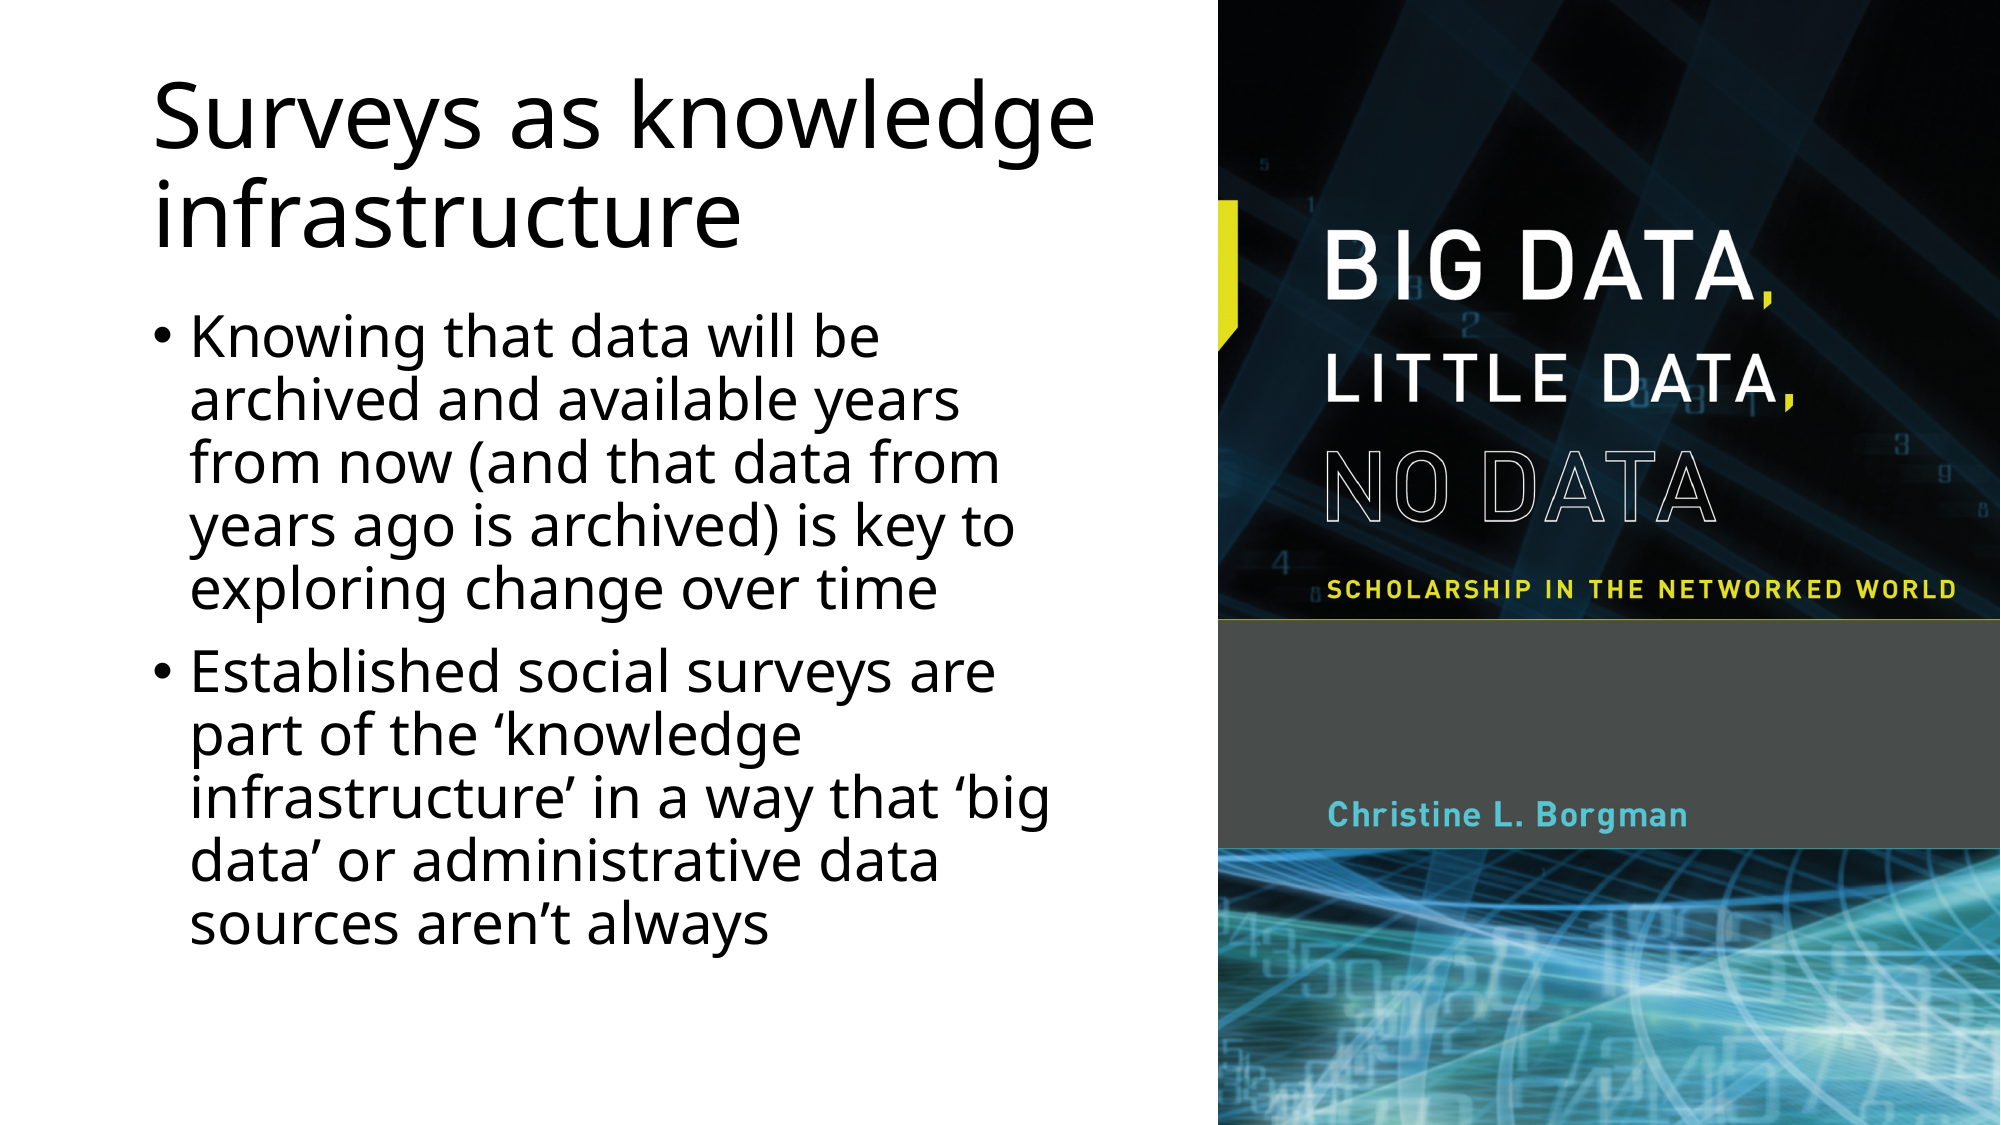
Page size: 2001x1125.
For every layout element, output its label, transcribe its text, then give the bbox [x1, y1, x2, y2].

list Knowing that data will be archived and available years from now (and that data from years ago is archived) is key to exploring change over time Established social surveys are part of the ‘knowledge infrastructure’ in a way that ‘big data’ or administrative data sources aren’t always [137, 299, 1104, 1014]
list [1218, 0, 2000, 1125]
title Surveys as knowledge infrastructure [137, 59, 1218, 278]
